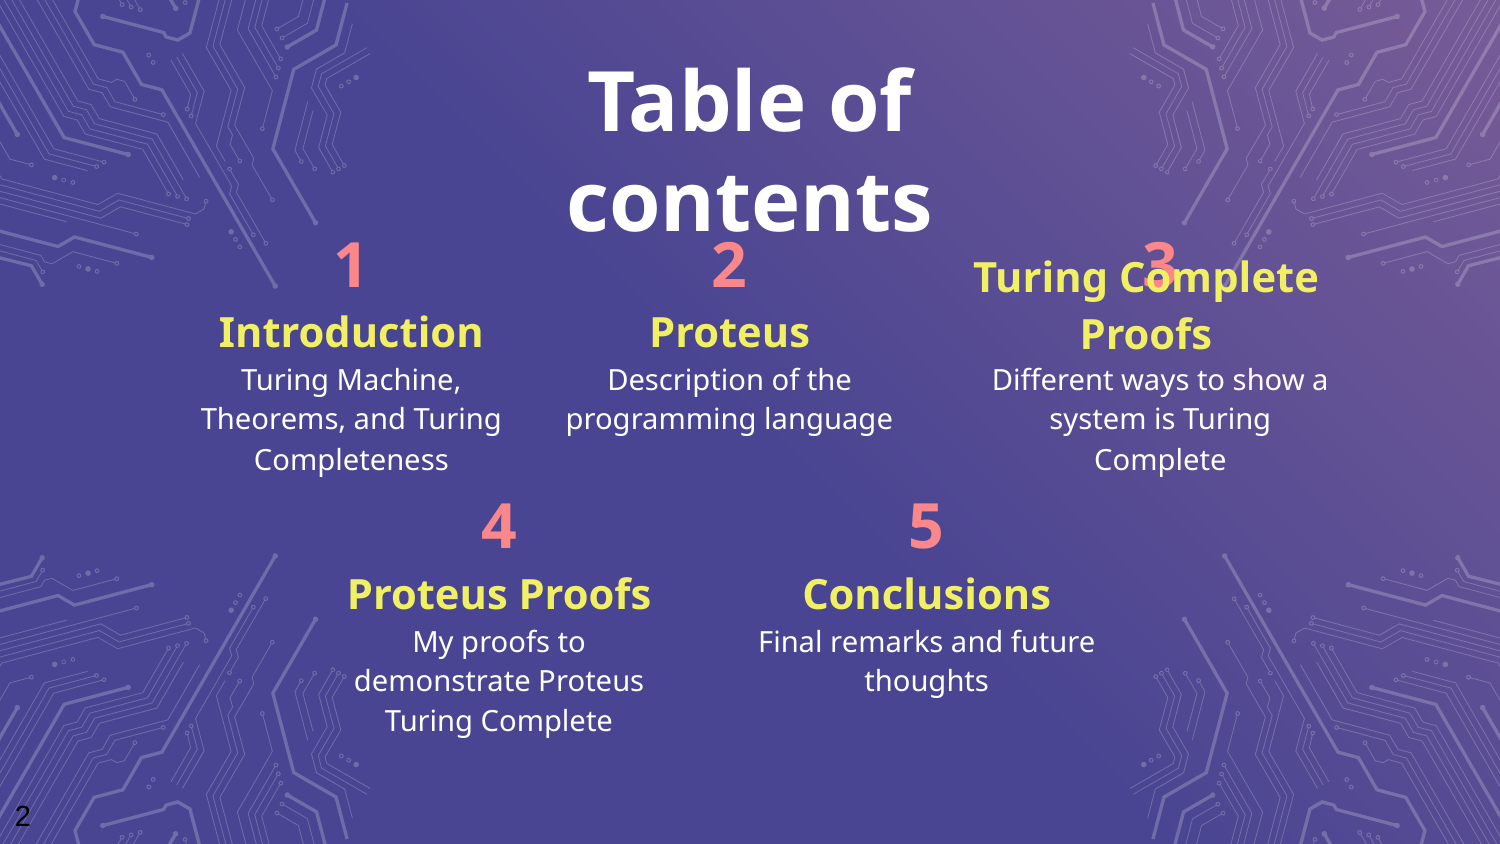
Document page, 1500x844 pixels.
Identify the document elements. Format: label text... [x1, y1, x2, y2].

text_box 2 [655, 224, 804, 289]
text_box My proofs to demonstrate Proteus Turing Complete [310, 633, 689, 694]
text_box Conclusions [737, 569, 1116, 633]
text_box Proteus [540, 307, 919, 371]
text_box 1 [277, 224, 426, 289]
text_box 2 [0, 789, 113, 840]
text_box 5 [852, 486, 1001, 550]
text_box Turing Complete Proofs [889, 309, 1403, 373]
text_box Introduction [162, 307, 540, 371]
text_box Turing Machine, Theorems, and Turing Completeness [162, 371, 540, 432]
text_box Different ways to show a system is Turing Complete [971, 373, 1350, 440]
text_box Description of the programming language [540, 371, 919, 432]
text_box 4 [425, 486, 574, 550]
title Table of contents [378, 33, 1121, 123]
text_box 3 [1086, 224, 1235, 289]
text_box Proteus Proofs [310, 569, 689, 633]
text_box Final remarks and future thoughts [737, 633, 1116, 694]
